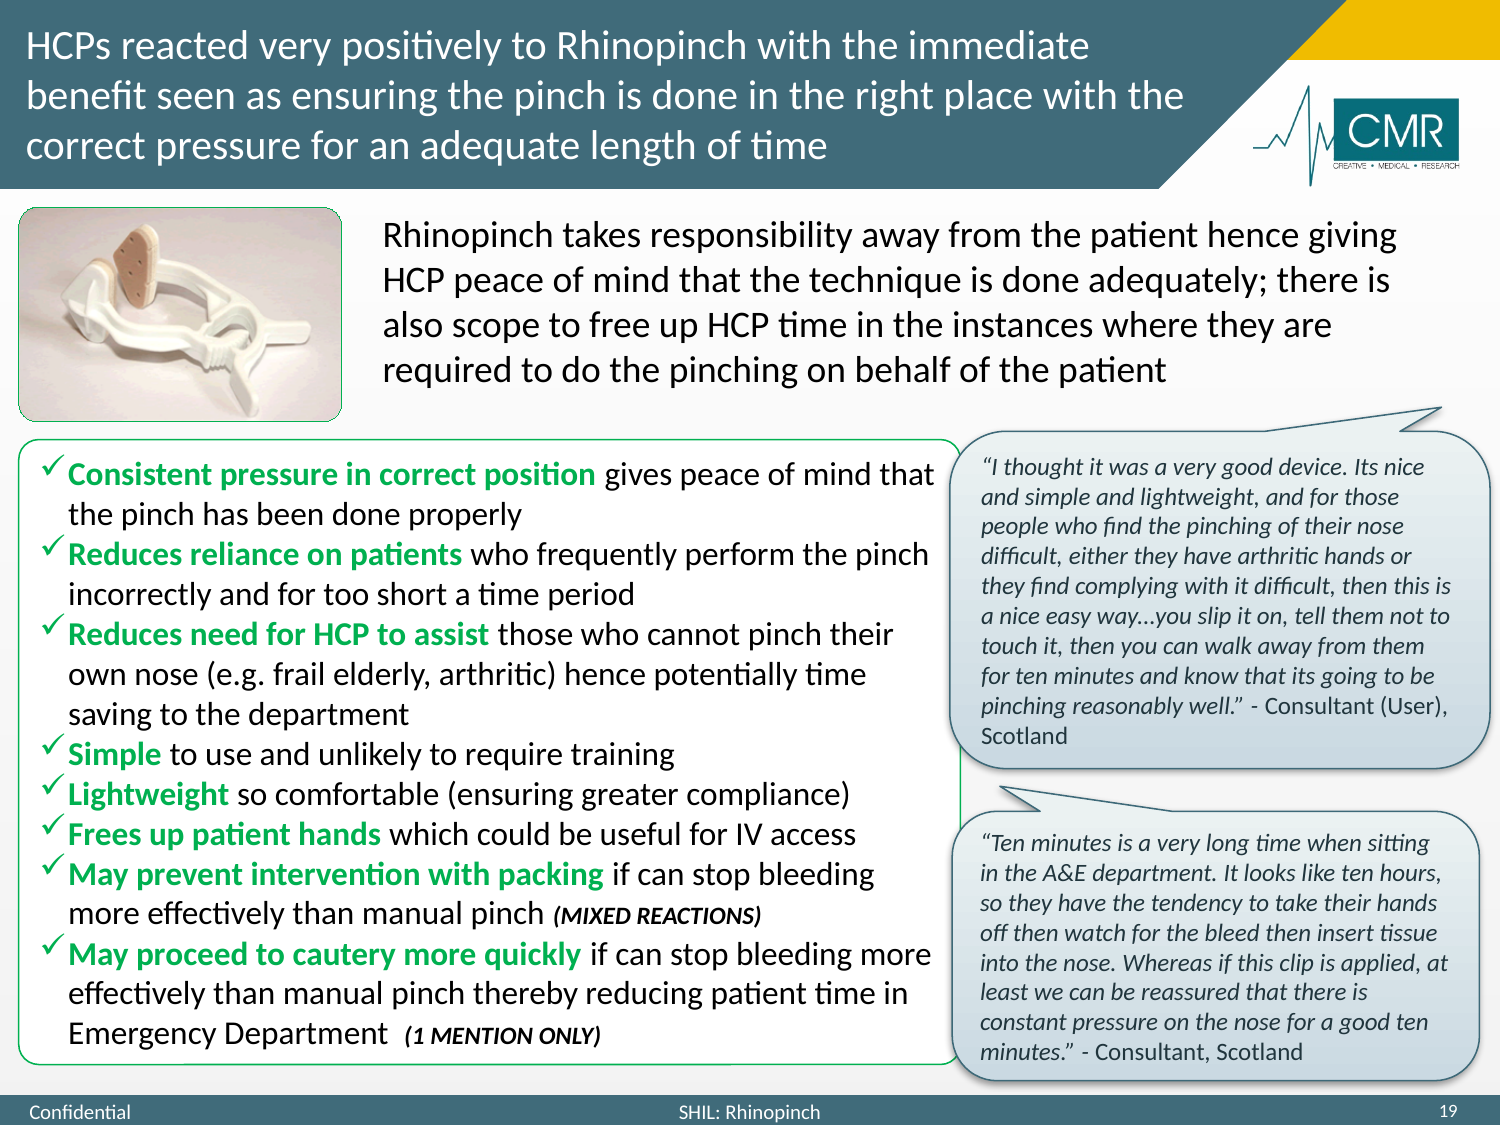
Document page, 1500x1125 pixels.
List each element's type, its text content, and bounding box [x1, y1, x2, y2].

text_box “I thought it was a very good device. Its nice and simple and lightweight, and for those people who find the pinching of their nose difficult, either they have arthritic hands or they find complying with it difficult, then this is a nice easy way...you slip it on, tell them not to touch it, then you can walk away from them for ten minutes and know that its going to be pinching reasonably well.” - Consultant (User), Scotland [949, 406, 1491, 770]
text_box Consistent pressure in correct position gives peace of mind that the pinch has been done properly Reduces reliance on patients who frequently perform the pinch incorrectly and for too short a time period Reduces need for HCP to assist those who cannot pinch their own nose (e.g. frail elderly, arthritic) hence potentially time saving to the department Simple to use and unlikely to require training Lightweight so comfortable (ensuring greater compliance) Frees up patient hands which could be useful for IV access May prevent intervention with packing if can stop bleeding more effectively than manual pinch (MIXED REACTIONS) May proceed to cautery more quickly if can stop bleeding more effectively than manual pinch thereby reducing patient time in Emergency Department (1 MENTION ONLY) [16, 437, 963, 1067]
text_box “Ten minutes is a very long time when sitting in the A&E department. It looks like ten hours, so they have the tendency to take their hands off then watch for the bleed then insert tissue into the nose. Whereas if this clip is applied, at least we can be reassured that there is constant pressure on the nose for a good ten minutes.” - Consultant, Scotland [951, 785, 1481, 1082]
title HCPs reacted very positively to Rhinopinch with the immediate benefit seen as ensuring the pinch is done in the right place with the correct pressure for an adequate length of time [25, 18, 1219, 167]
text_box Rhinopinch takes responsibility away from the patient hence giving HCP peace of mind that the technique is done adequately; there is also scope to free up HCP time in the instances where they are required to do the pinching on behalf of the patient [367, 202, 1472, 397]
slide_number 19 [1384, 1095, 1458, 1125]
picture [1253, 79, 1463, 191]
picture [18, 207, 342, 422]
